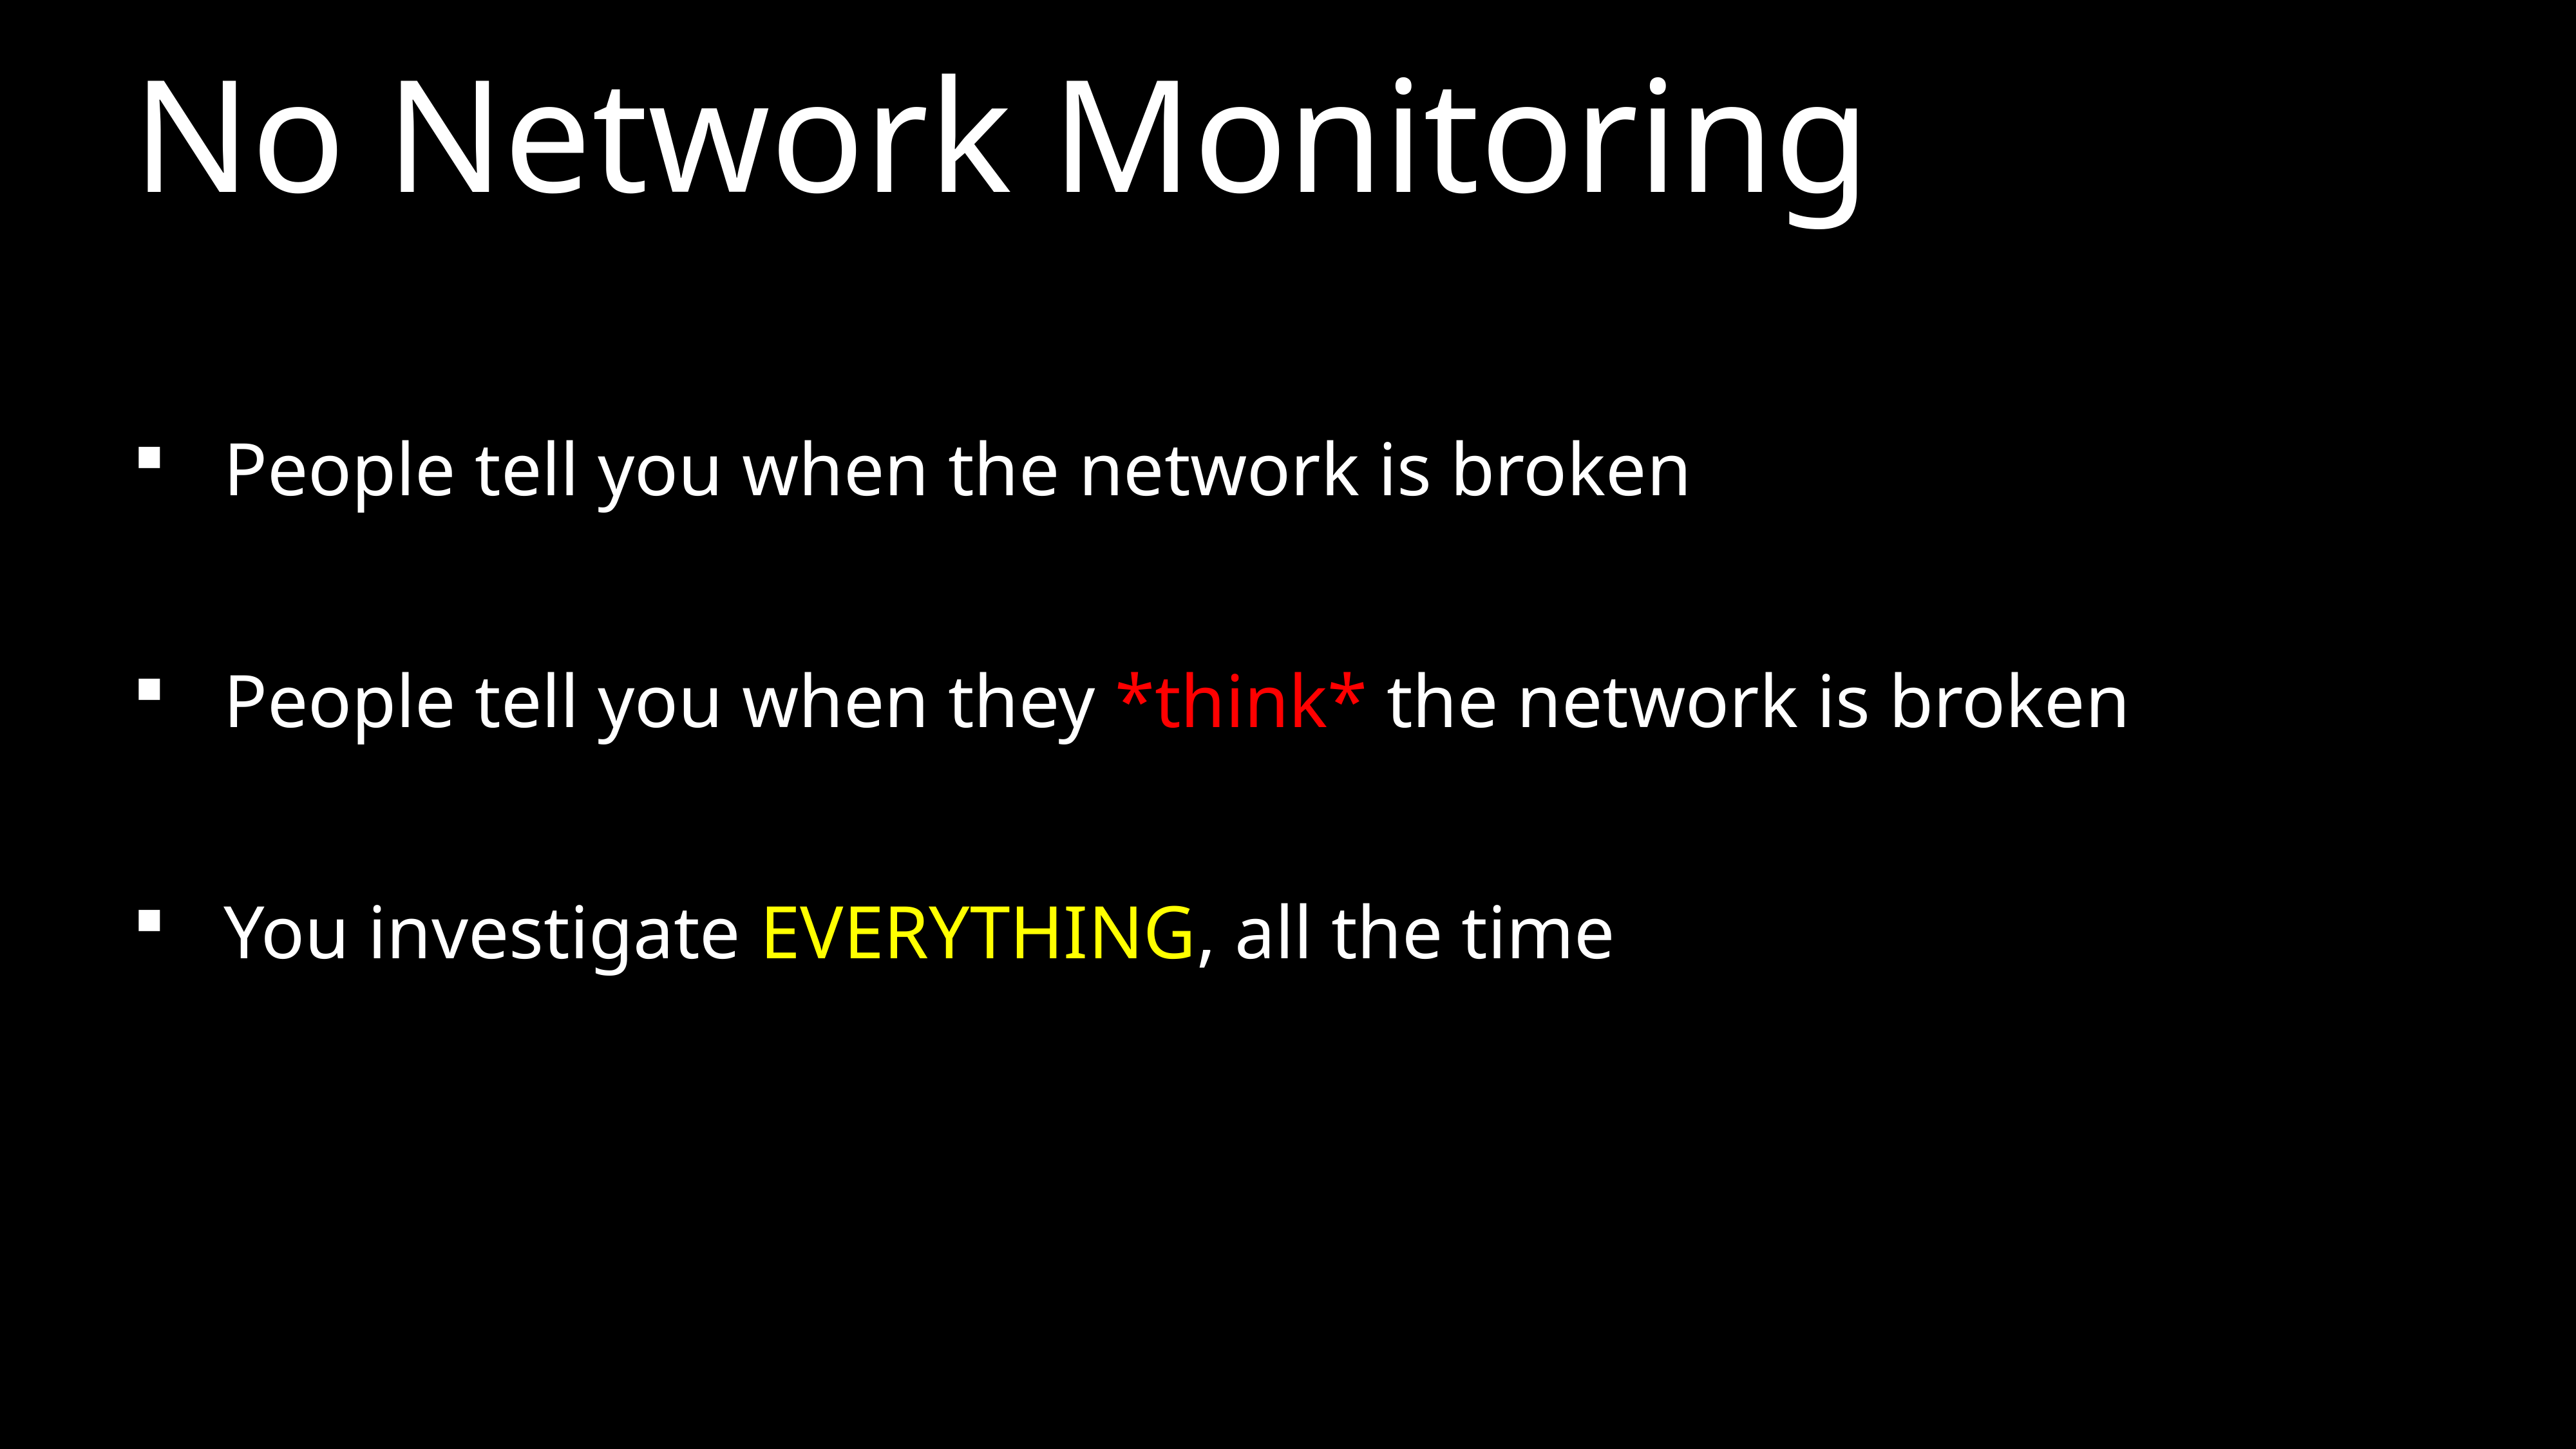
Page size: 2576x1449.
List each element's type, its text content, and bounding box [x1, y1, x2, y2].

list People tell you when the network is broken People tell you when they *think* the network is broken You investigate EVERYTHING, all the time [128, 414, 2449, 1383]
title No Network Monitoring [128, 57, 2449, 240]
